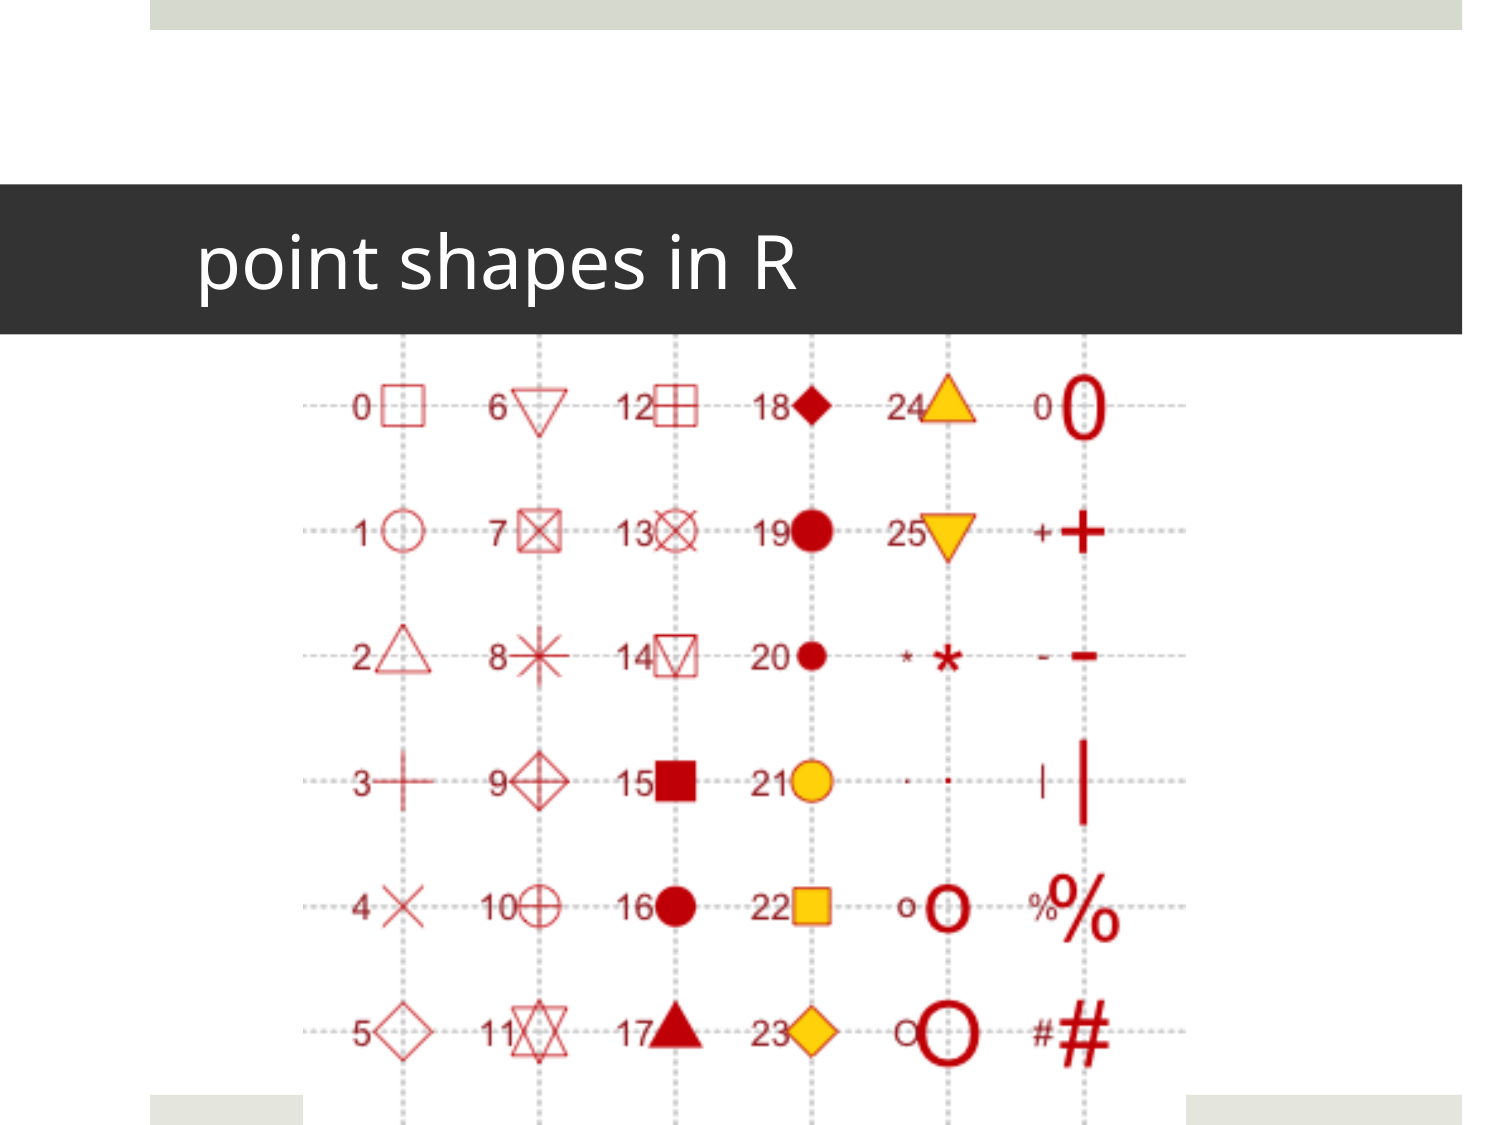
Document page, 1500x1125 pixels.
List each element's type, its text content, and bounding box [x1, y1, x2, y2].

picture [302, 241, 1187, 1125]
title point shapes in R [0, 184, 1463, 335]
